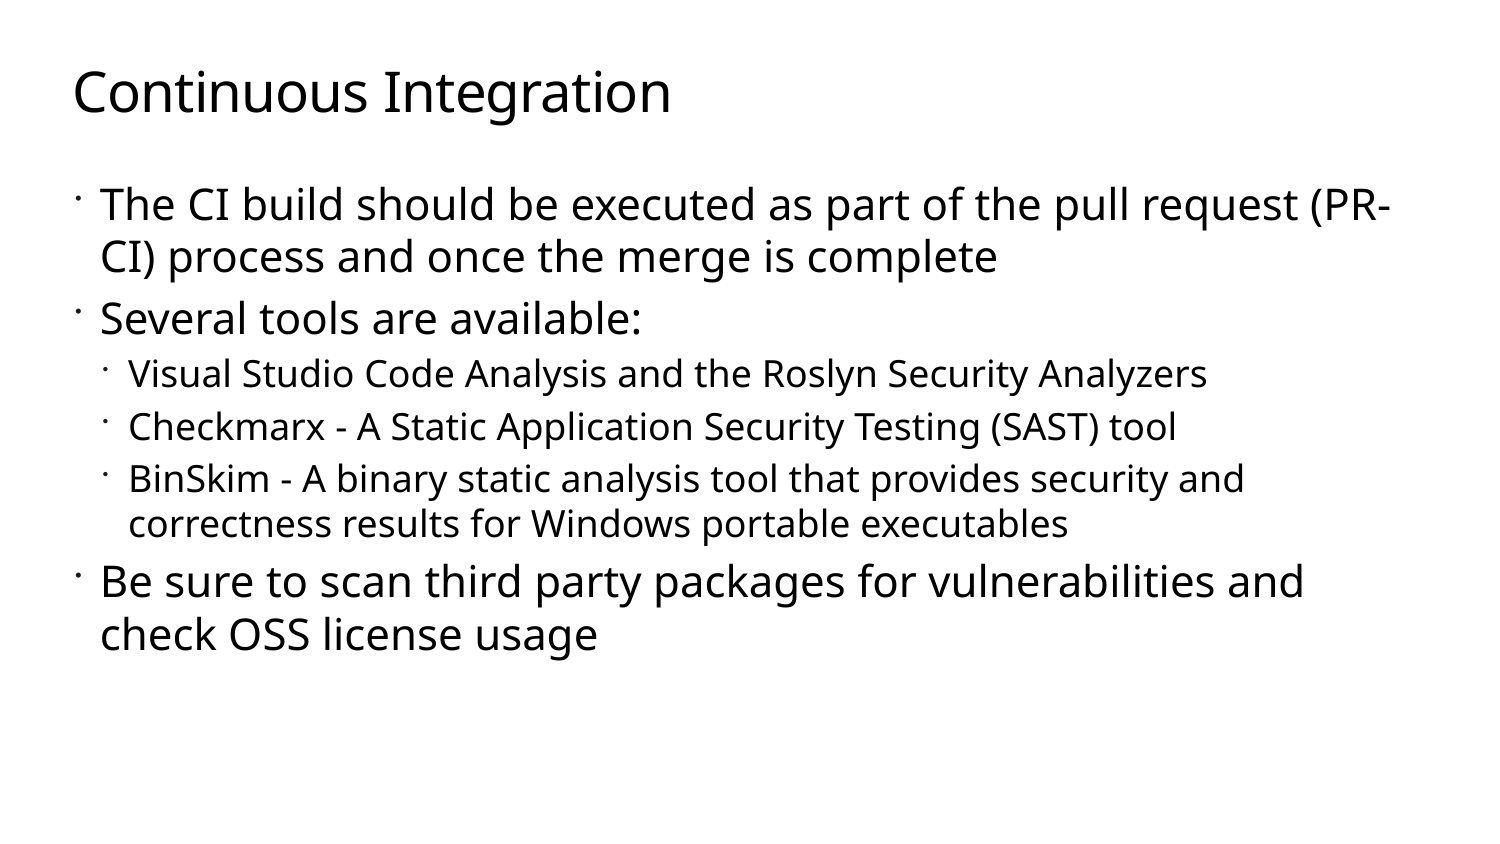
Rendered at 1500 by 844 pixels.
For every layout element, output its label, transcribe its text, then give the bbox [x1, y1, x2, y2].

list The CI build should be executed as part of the pull request (PR-CI) process and once the merge is complete Several tools are available: Visual Studio Code Analysis and the Roslyn Security Analyzers Checkmarx - A Static Application Security Testing (SAST) tool BinSkim - A binary static analysis tool that provides security and correctness results for Windows portable executables Be sure to scan third party packages for vulnerabilities and check OSS license usage [71, 176, 1428, 672]
title Continuous Integration [72, 56, 1428, 125]
